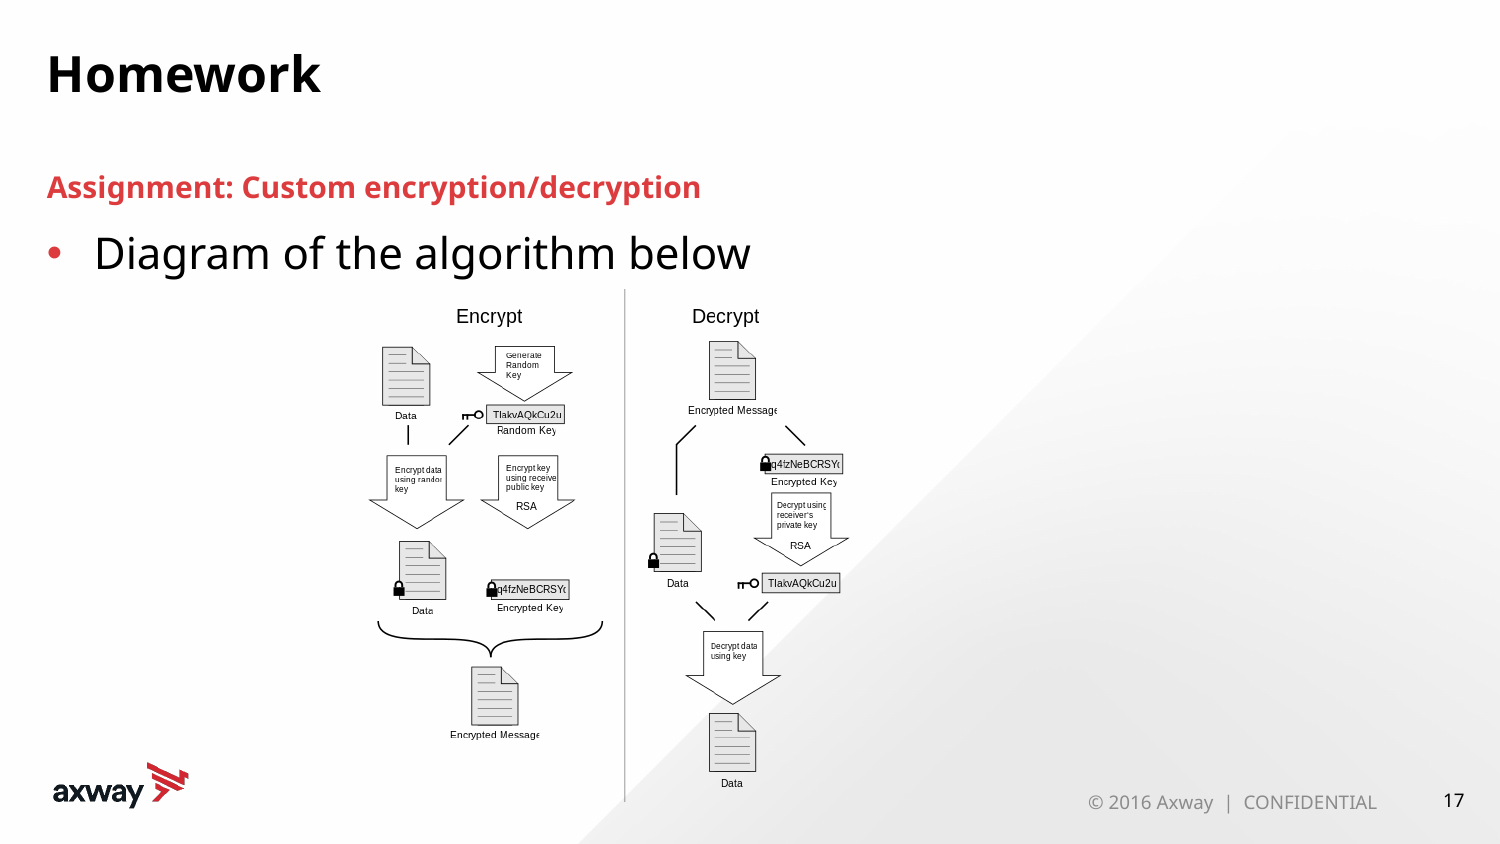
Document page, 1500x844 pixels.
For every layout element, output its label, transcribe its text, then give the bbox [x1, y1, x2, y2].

title Homework [46, 42, 1238, 137]
footer © 2016 Axway | CONFIDENTIAL [885, 779, 1393, 824]
list Assignment: Custom encryption/decryption [46, 161, 727, 218]
picture [0, 0, 1500, 844]
list Diagram of the algorithm below [46, 218, 1449, 314]
